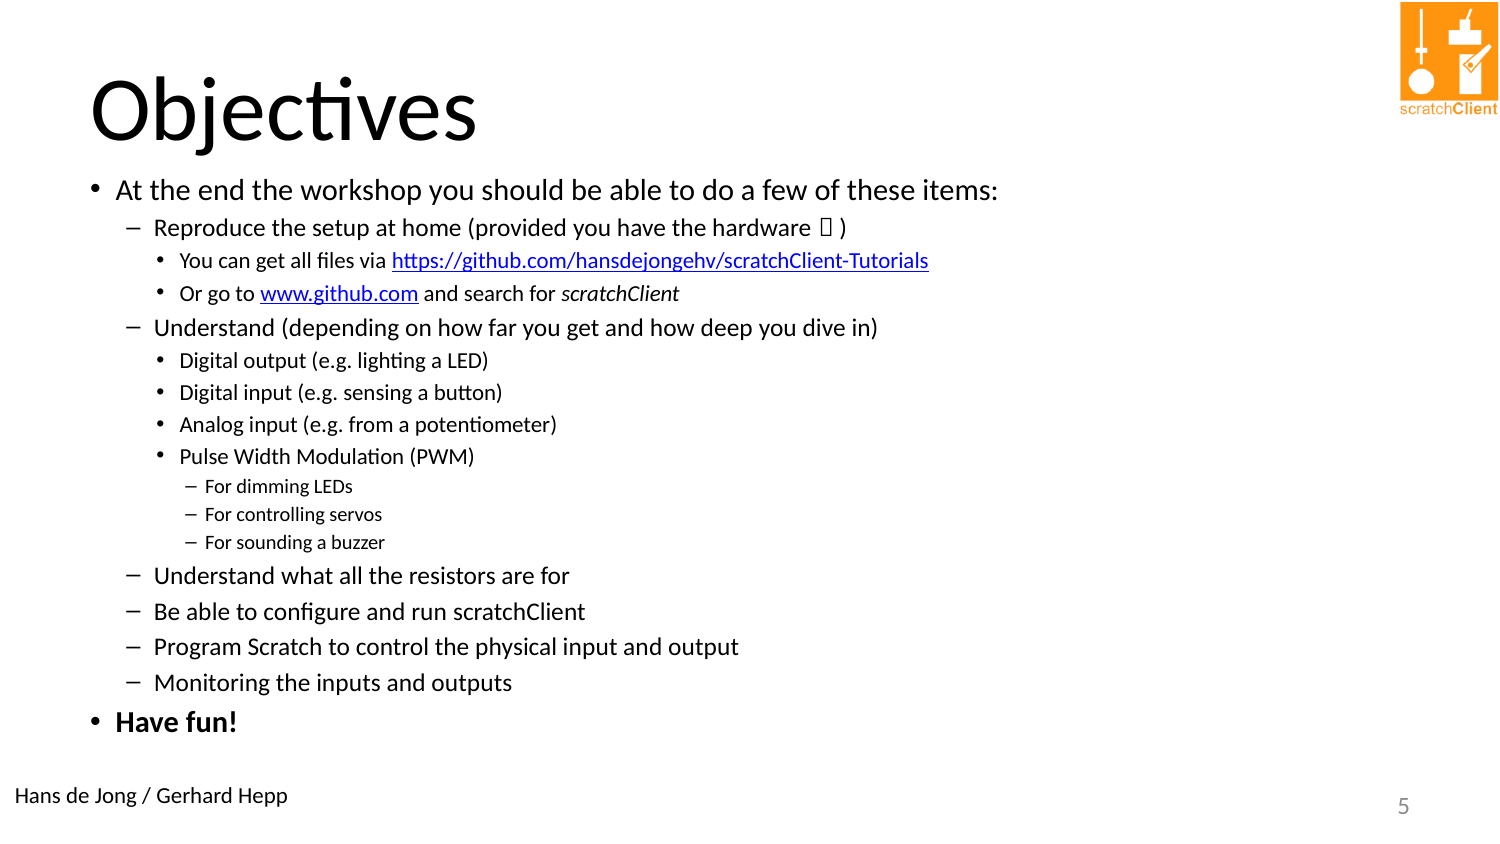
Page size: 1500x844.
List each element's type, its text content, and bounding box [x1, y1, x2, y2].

list At the end the workshop you should be able to do a few of these items: Reproduce the setup at home (provided you have the hardware  ) You can get all files via https://github.com/hansdejongehv/scratchClient-Tutorials Or go to www.github.com and search for scratchClient Understand (depending on how far you get and how deep you dive in) Digital output (e.g. lighting a LED) Digital input (e.g. sensing a button) Analog input (e.g. from a potentiometer) Pulse Width Modulation (PWM) For dimming LEDs For controlling servos For sounding a buzzer Understand what all the resistors are for Be able to configure and run scratchClient Program Scratch to control the physical input and output Monitoring the inputs and outputs Have fun! [75, 161, 1425, 754]
slide_number 5 [1340, 782, 1425, 827]
picture [1398, 2, 1499, 118]
title Objectives [75, 33, 1425, 161]
